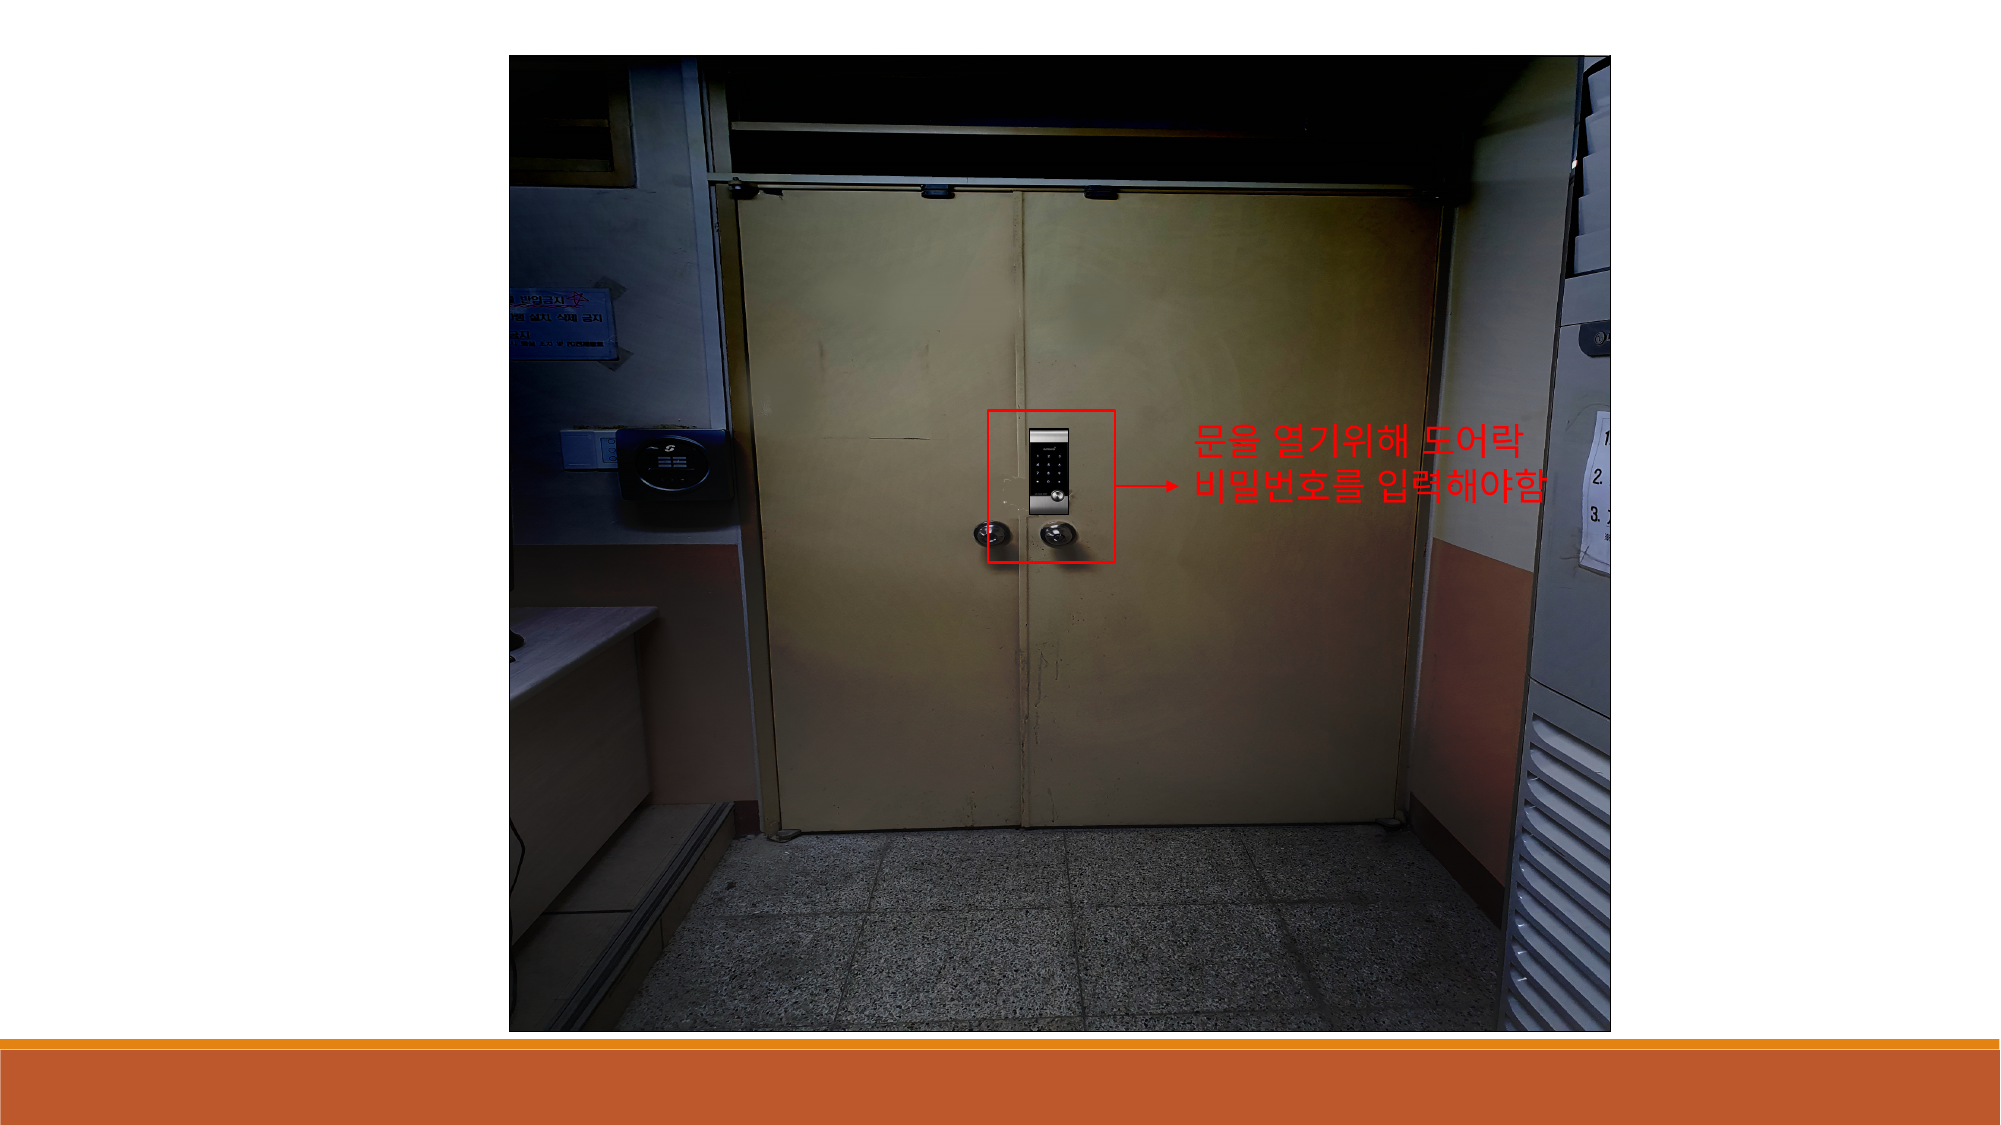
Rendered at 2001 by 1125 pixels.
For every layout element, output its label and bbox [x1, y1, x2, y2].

text_box [508, 55, 1612, 1033]
